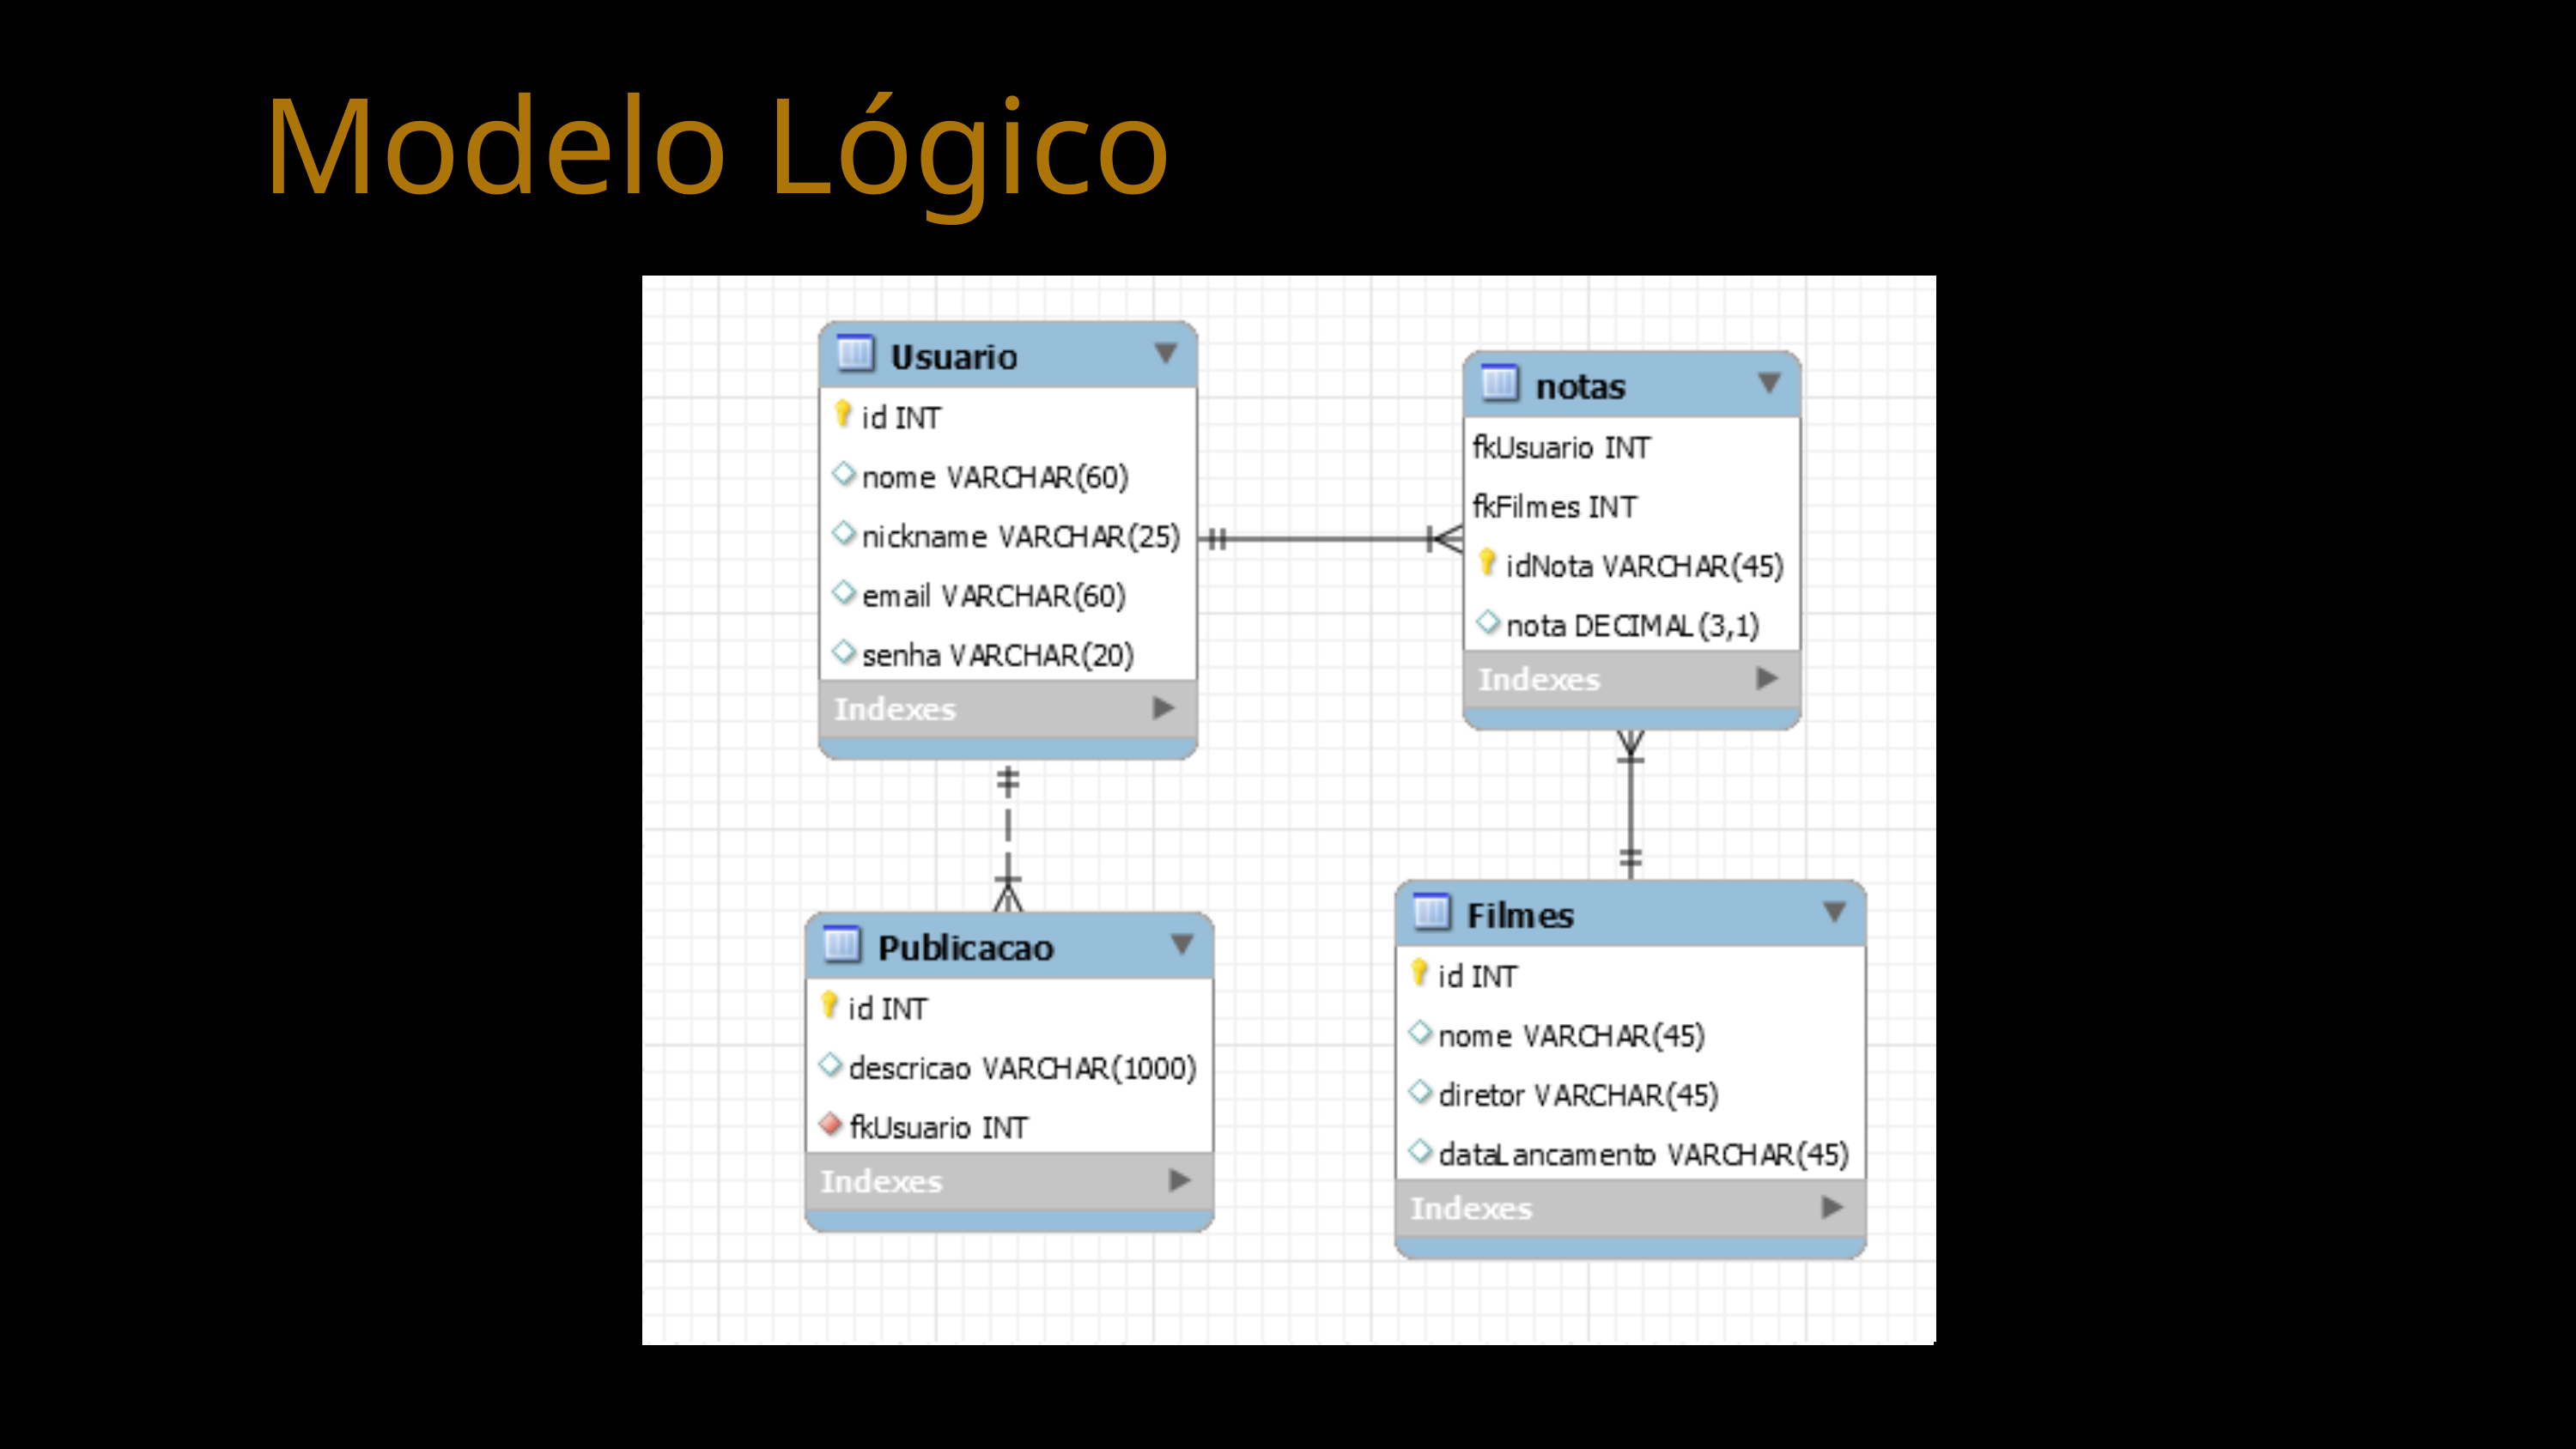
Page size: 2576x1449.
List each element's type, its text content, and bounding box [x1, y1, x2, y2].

picture [641, 276, 1937, 1345]
text_box Modelo Lógico [146, 61, 1288, 221]
